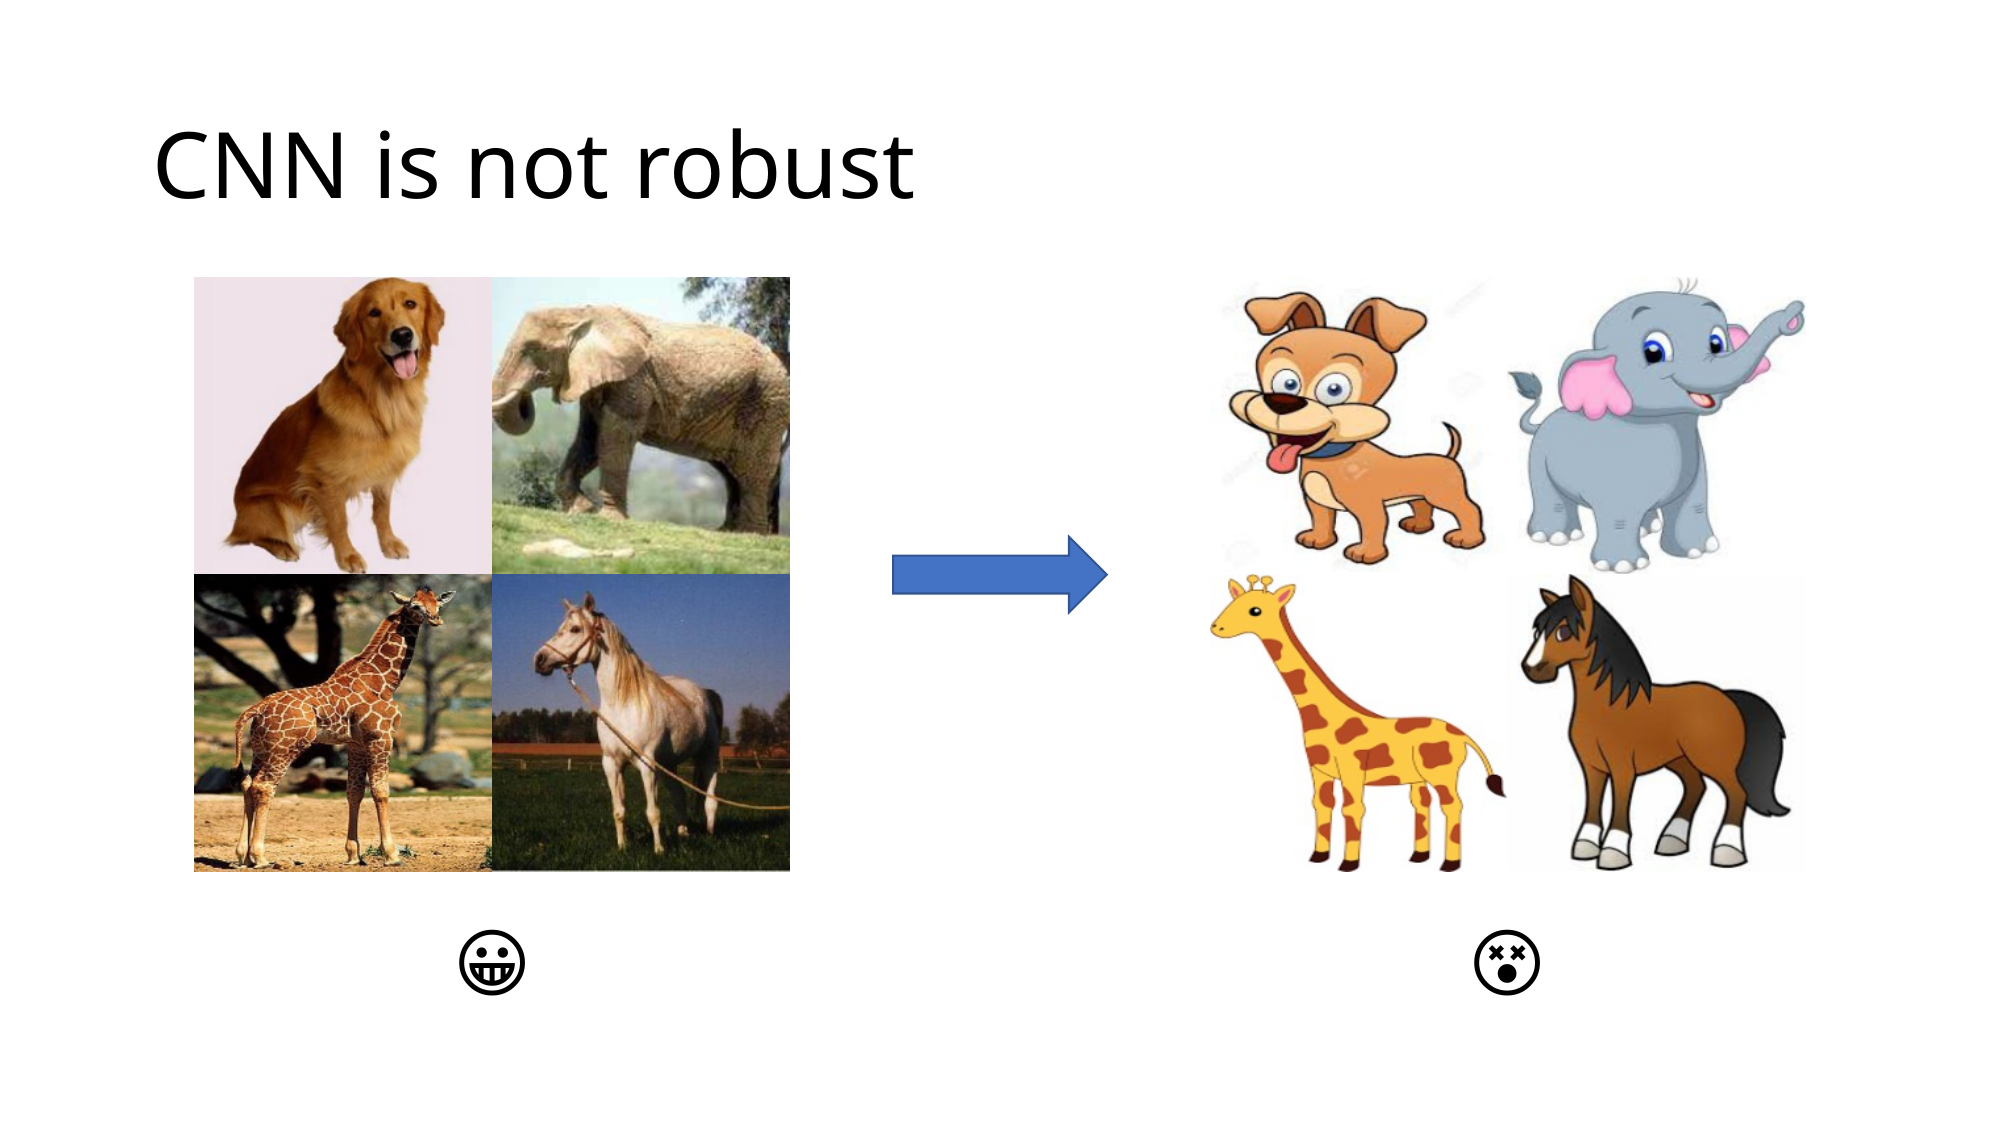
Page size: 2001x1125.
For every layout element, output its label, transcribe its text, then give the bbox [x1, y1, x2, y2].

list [194, 277, 492, 574]
text_box [892, 534, 1109, 615]
text_box 😵 [1294, 907, 1722, 1013]
picture [194, 277, 790, 872]
title CNN is not robust [137, 59, 1863, 278]
picture [1210, 277, 1806, 872]
text_box 😀 [278, 907, 706, 1013]
